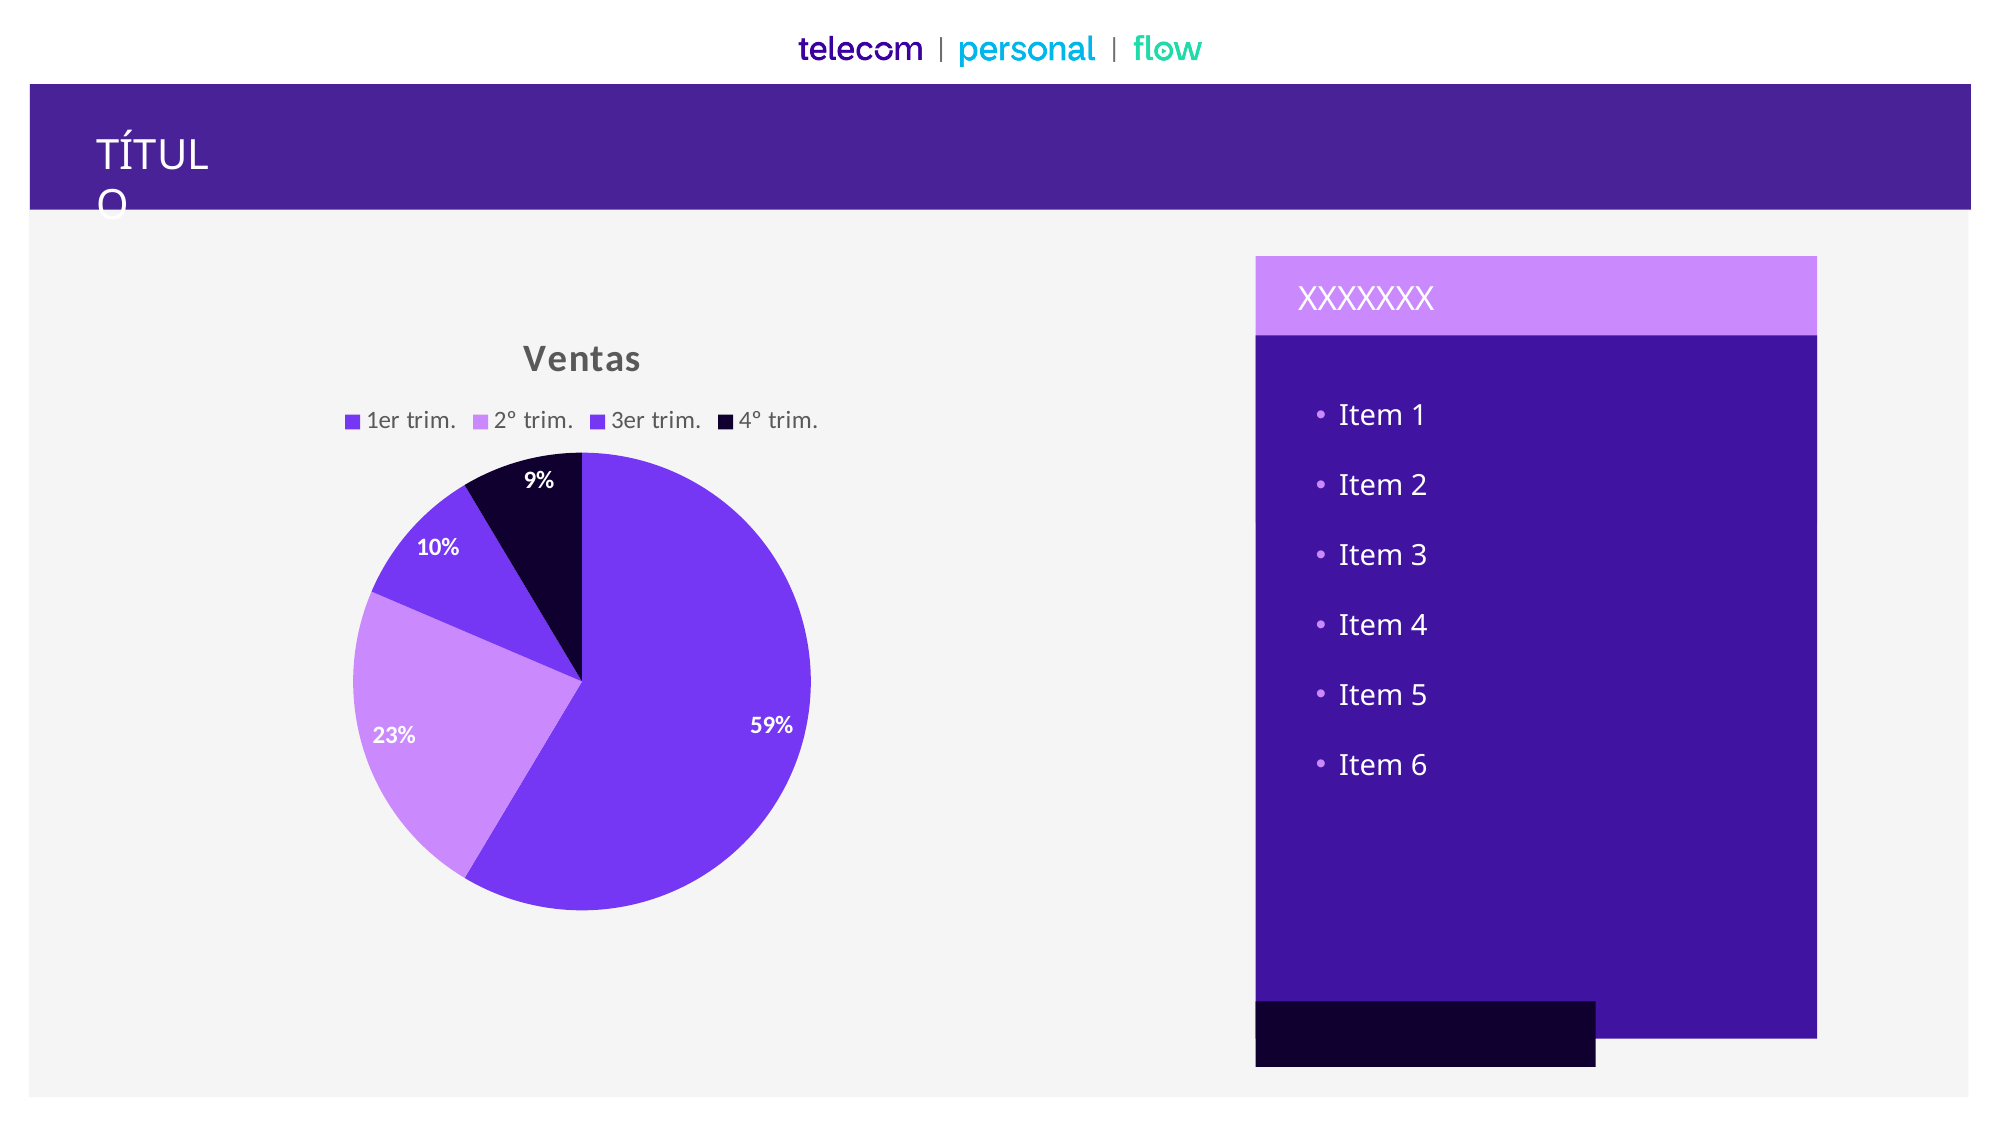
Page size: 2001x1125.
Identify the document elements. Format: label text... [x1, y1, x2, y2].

text_box [1254, 255, 1818, 334]
picture [780, 22, 1221, 79]
text_box XXXXXXX [1283, 269, 1817, 325]
chart [122, 309, 1042, 923]
text_box [1254, 334, 1818, 1040]
text_box TÍTULO [81, 120, 256, 235]
text_box Item 1 Item 2 Item 3 Item 4 Item 5 Item 6 [1301, 389, 1733, 789]
text_box [1254, 1000, 1597, 1068]
